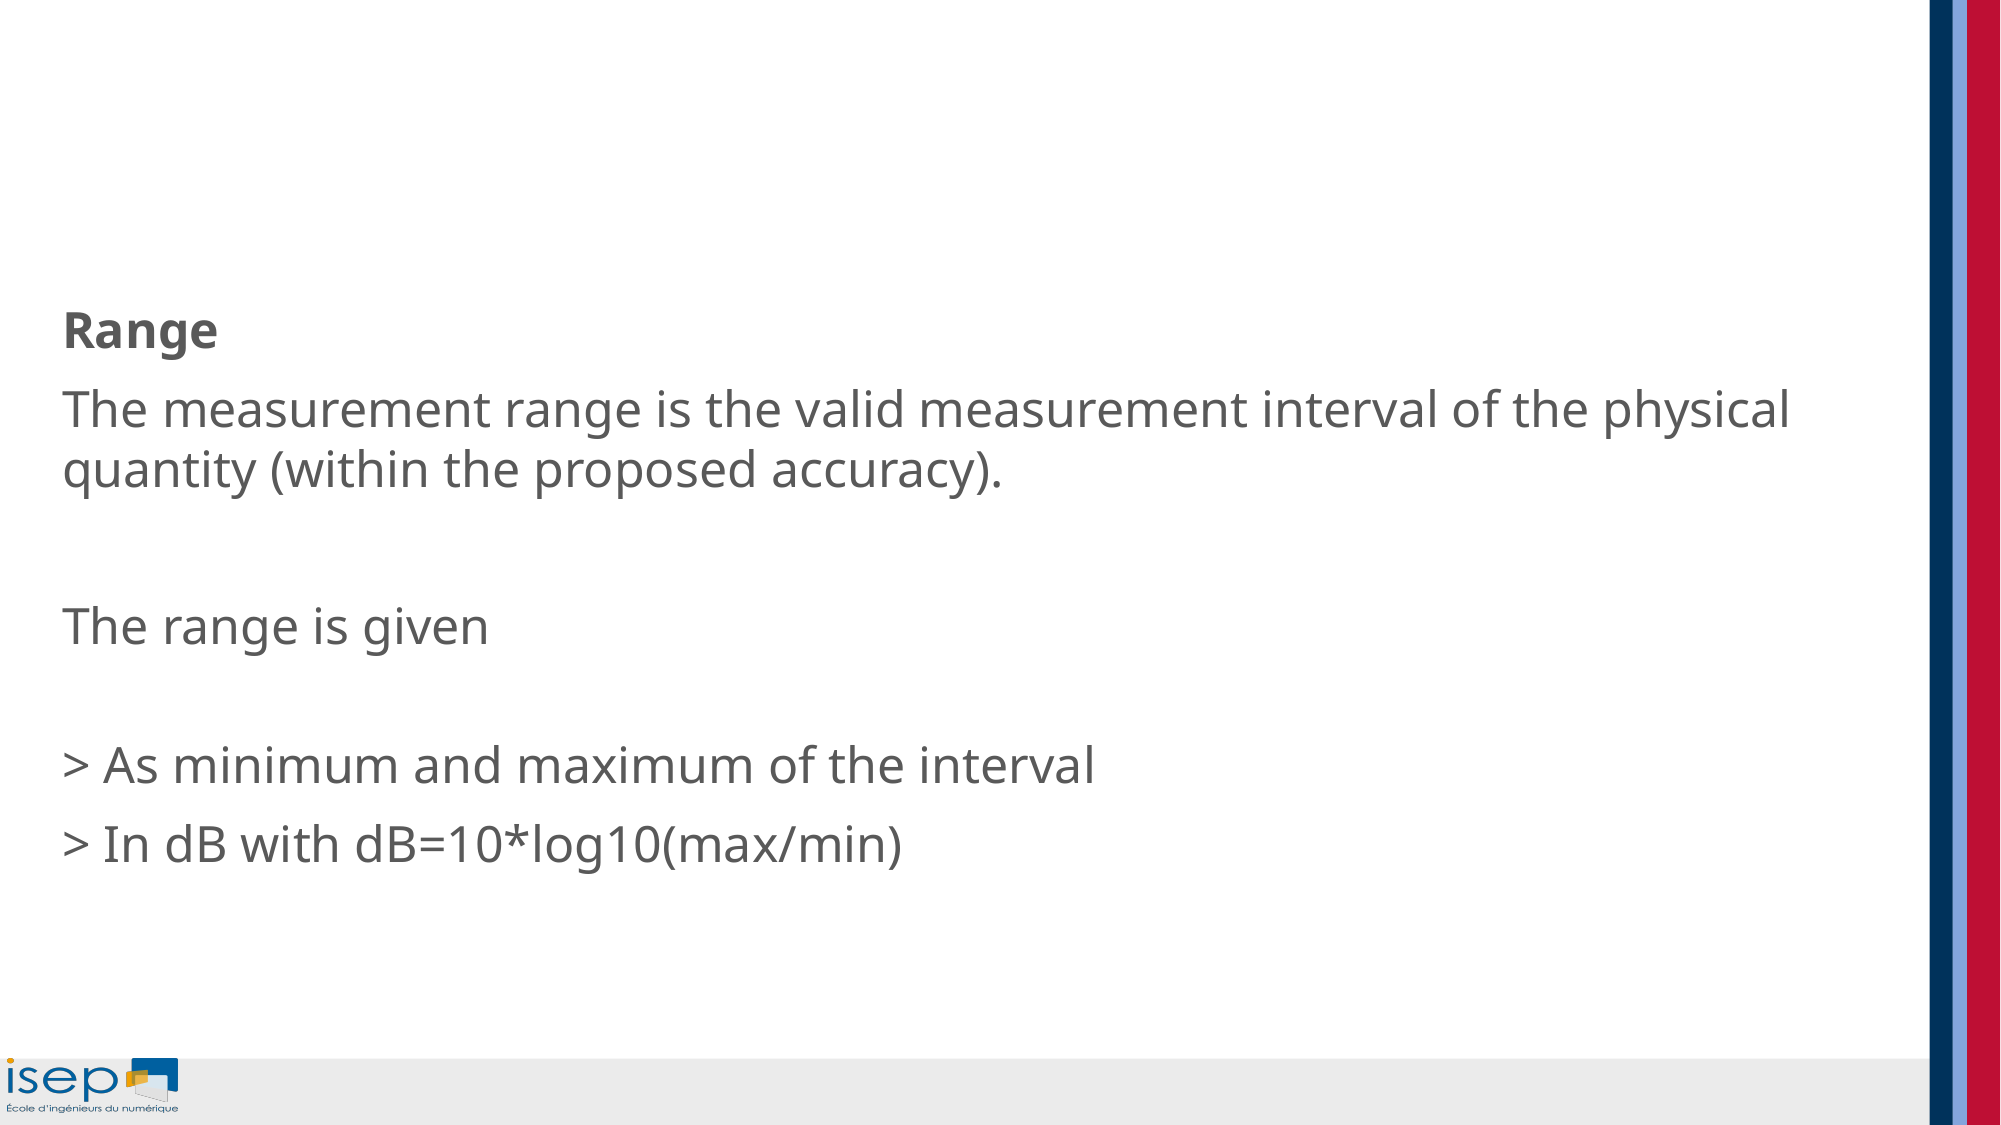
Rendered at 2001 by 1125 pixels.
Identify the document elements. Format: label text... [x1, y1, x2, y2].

picture [7, 1058, 178, 1113]
list Range The measurement range is the valid measurement interval of the physical quantity (within the proposed accuracy). The range is given > As minimum and maximum of the interval > In dB with dB=10*log10(max/min) [47, 290, 1867, 1034]
